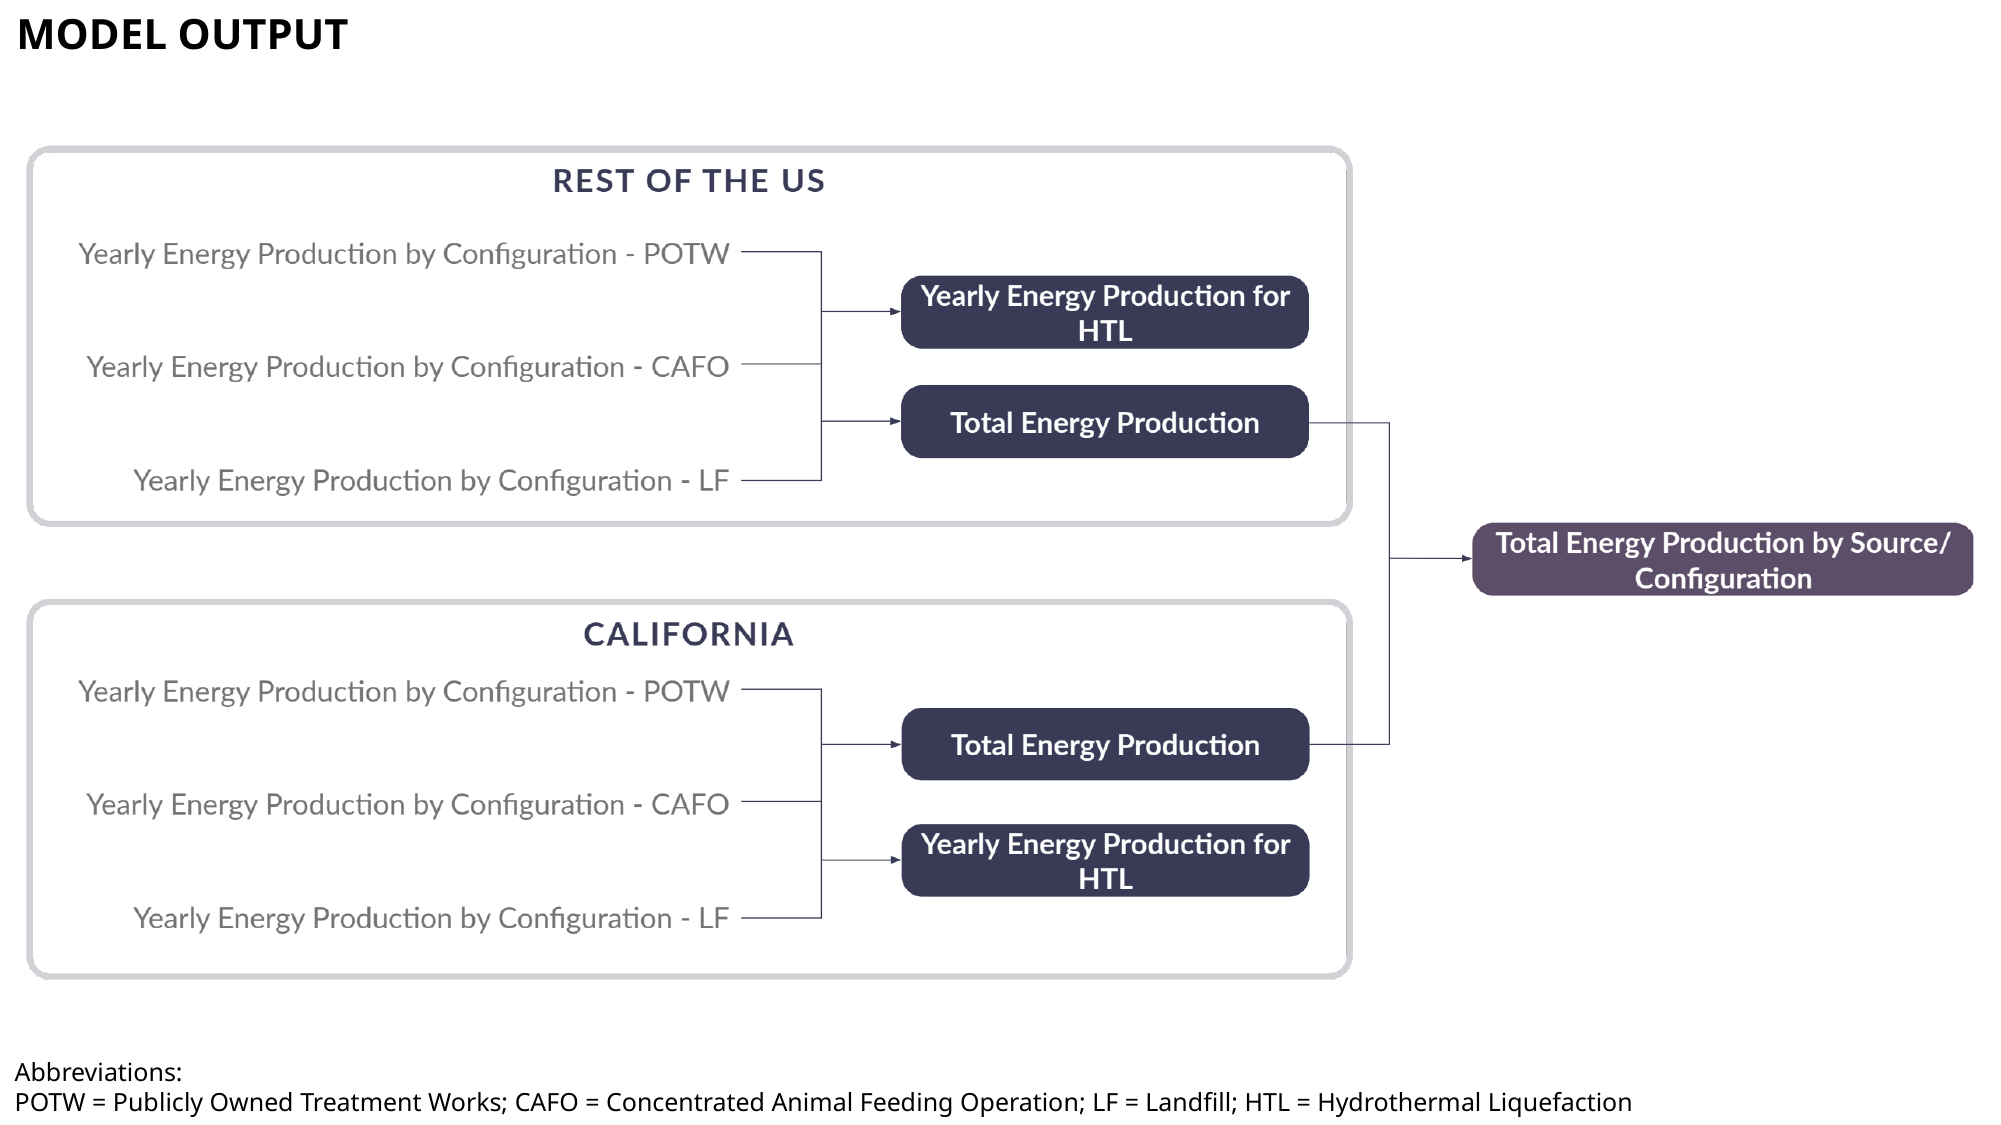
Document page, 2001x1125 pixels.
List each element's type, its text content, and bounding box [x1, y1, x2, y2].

text_box MODEL OUTPUT [1, 0, 364, 65]
picture [26, 145, 1974, 980]
text_box Abbreviations: POTW = Publicly Owned Treatment Works; CAFO = Concentrated Animal Feeding Operation; LF = Landfill; HTL = Hydrothermal Liquefaction [0, 1049, 2000, 1124]
